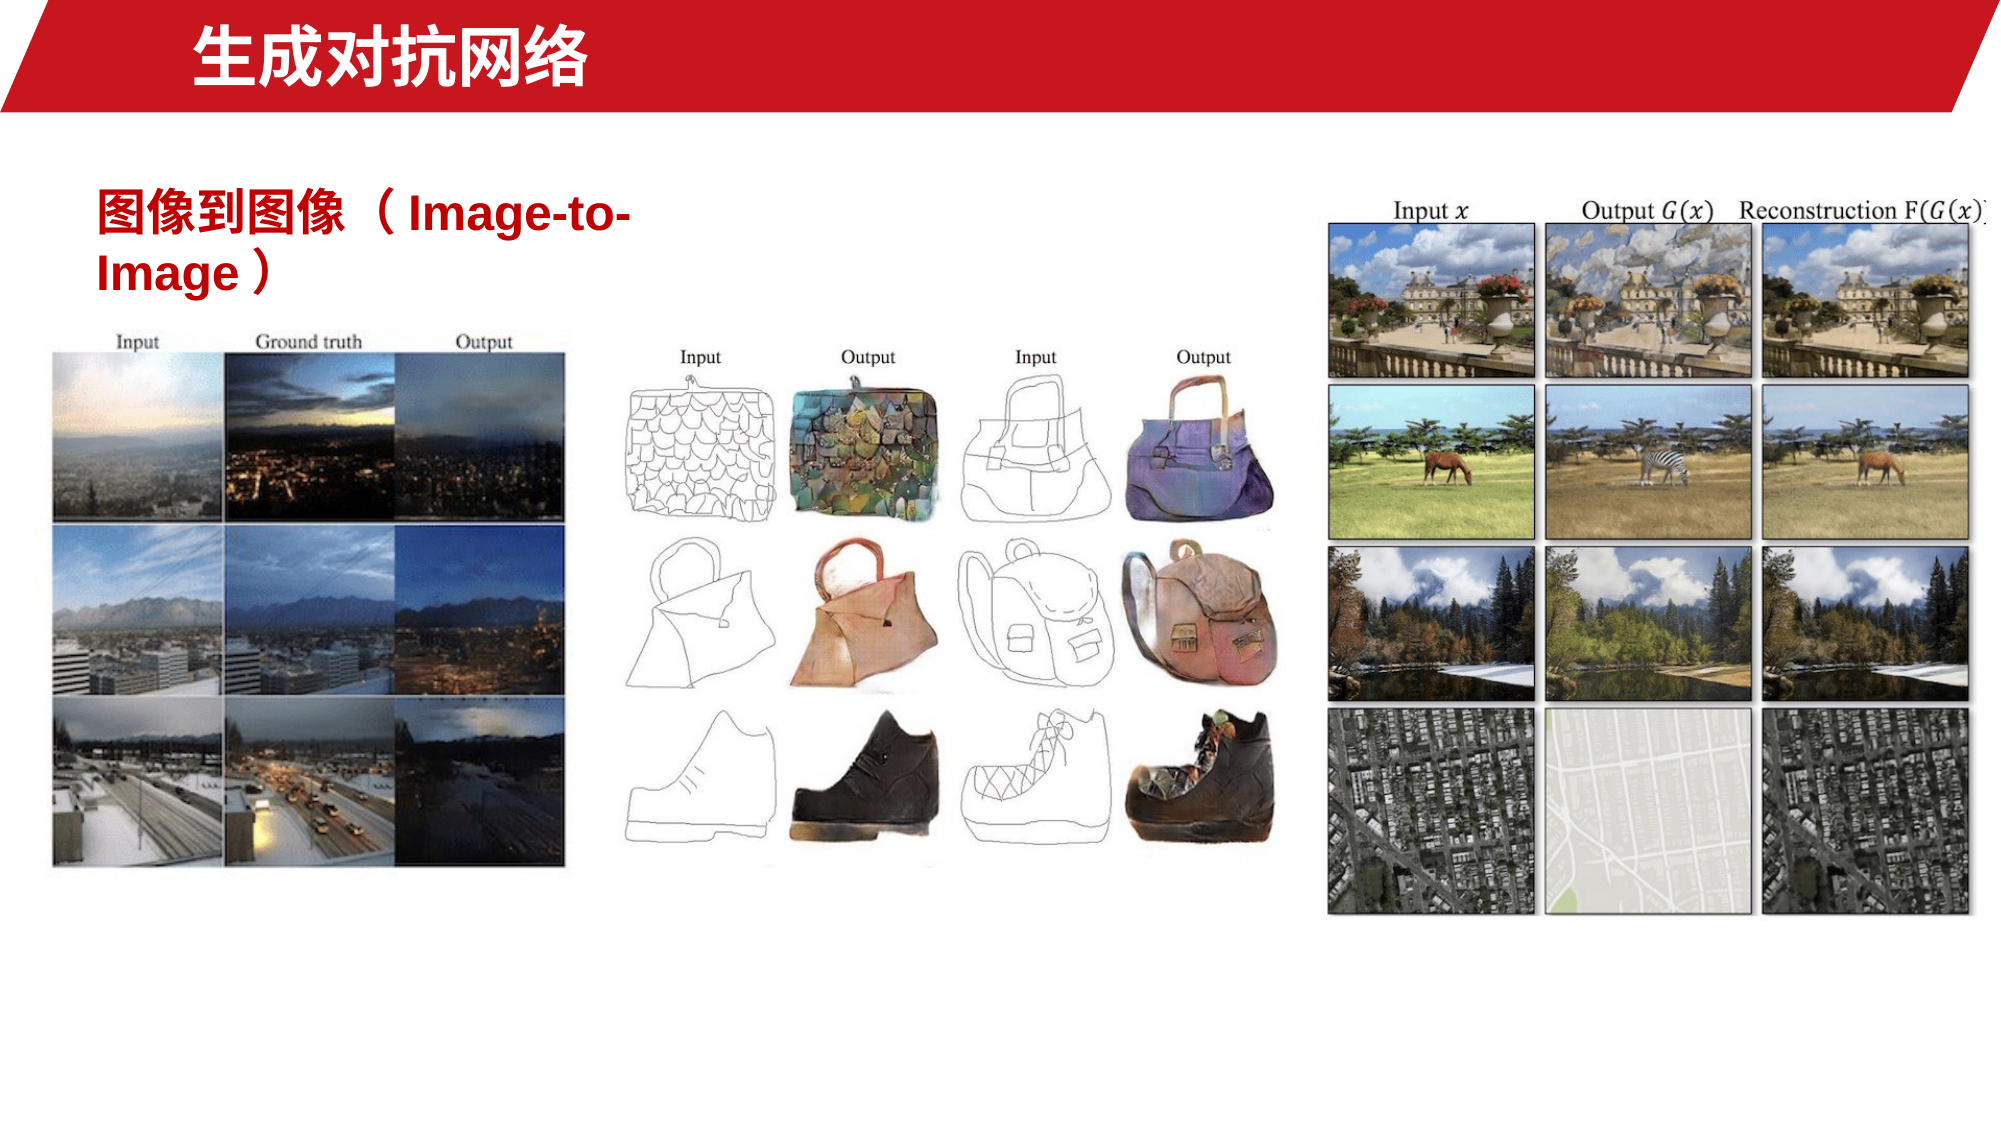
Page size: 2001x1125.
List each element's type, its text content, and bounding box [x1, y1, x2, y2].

text_box 生成对抗网络 [189, 12, 594, 95]
picture [1318, 197, 1986, 923]
picture [619, 340, 1287, 869]
text_box 图像到图像（Image-to-Image） [94, 177, 818, 300]
picture [34, 328, 574, 880]
